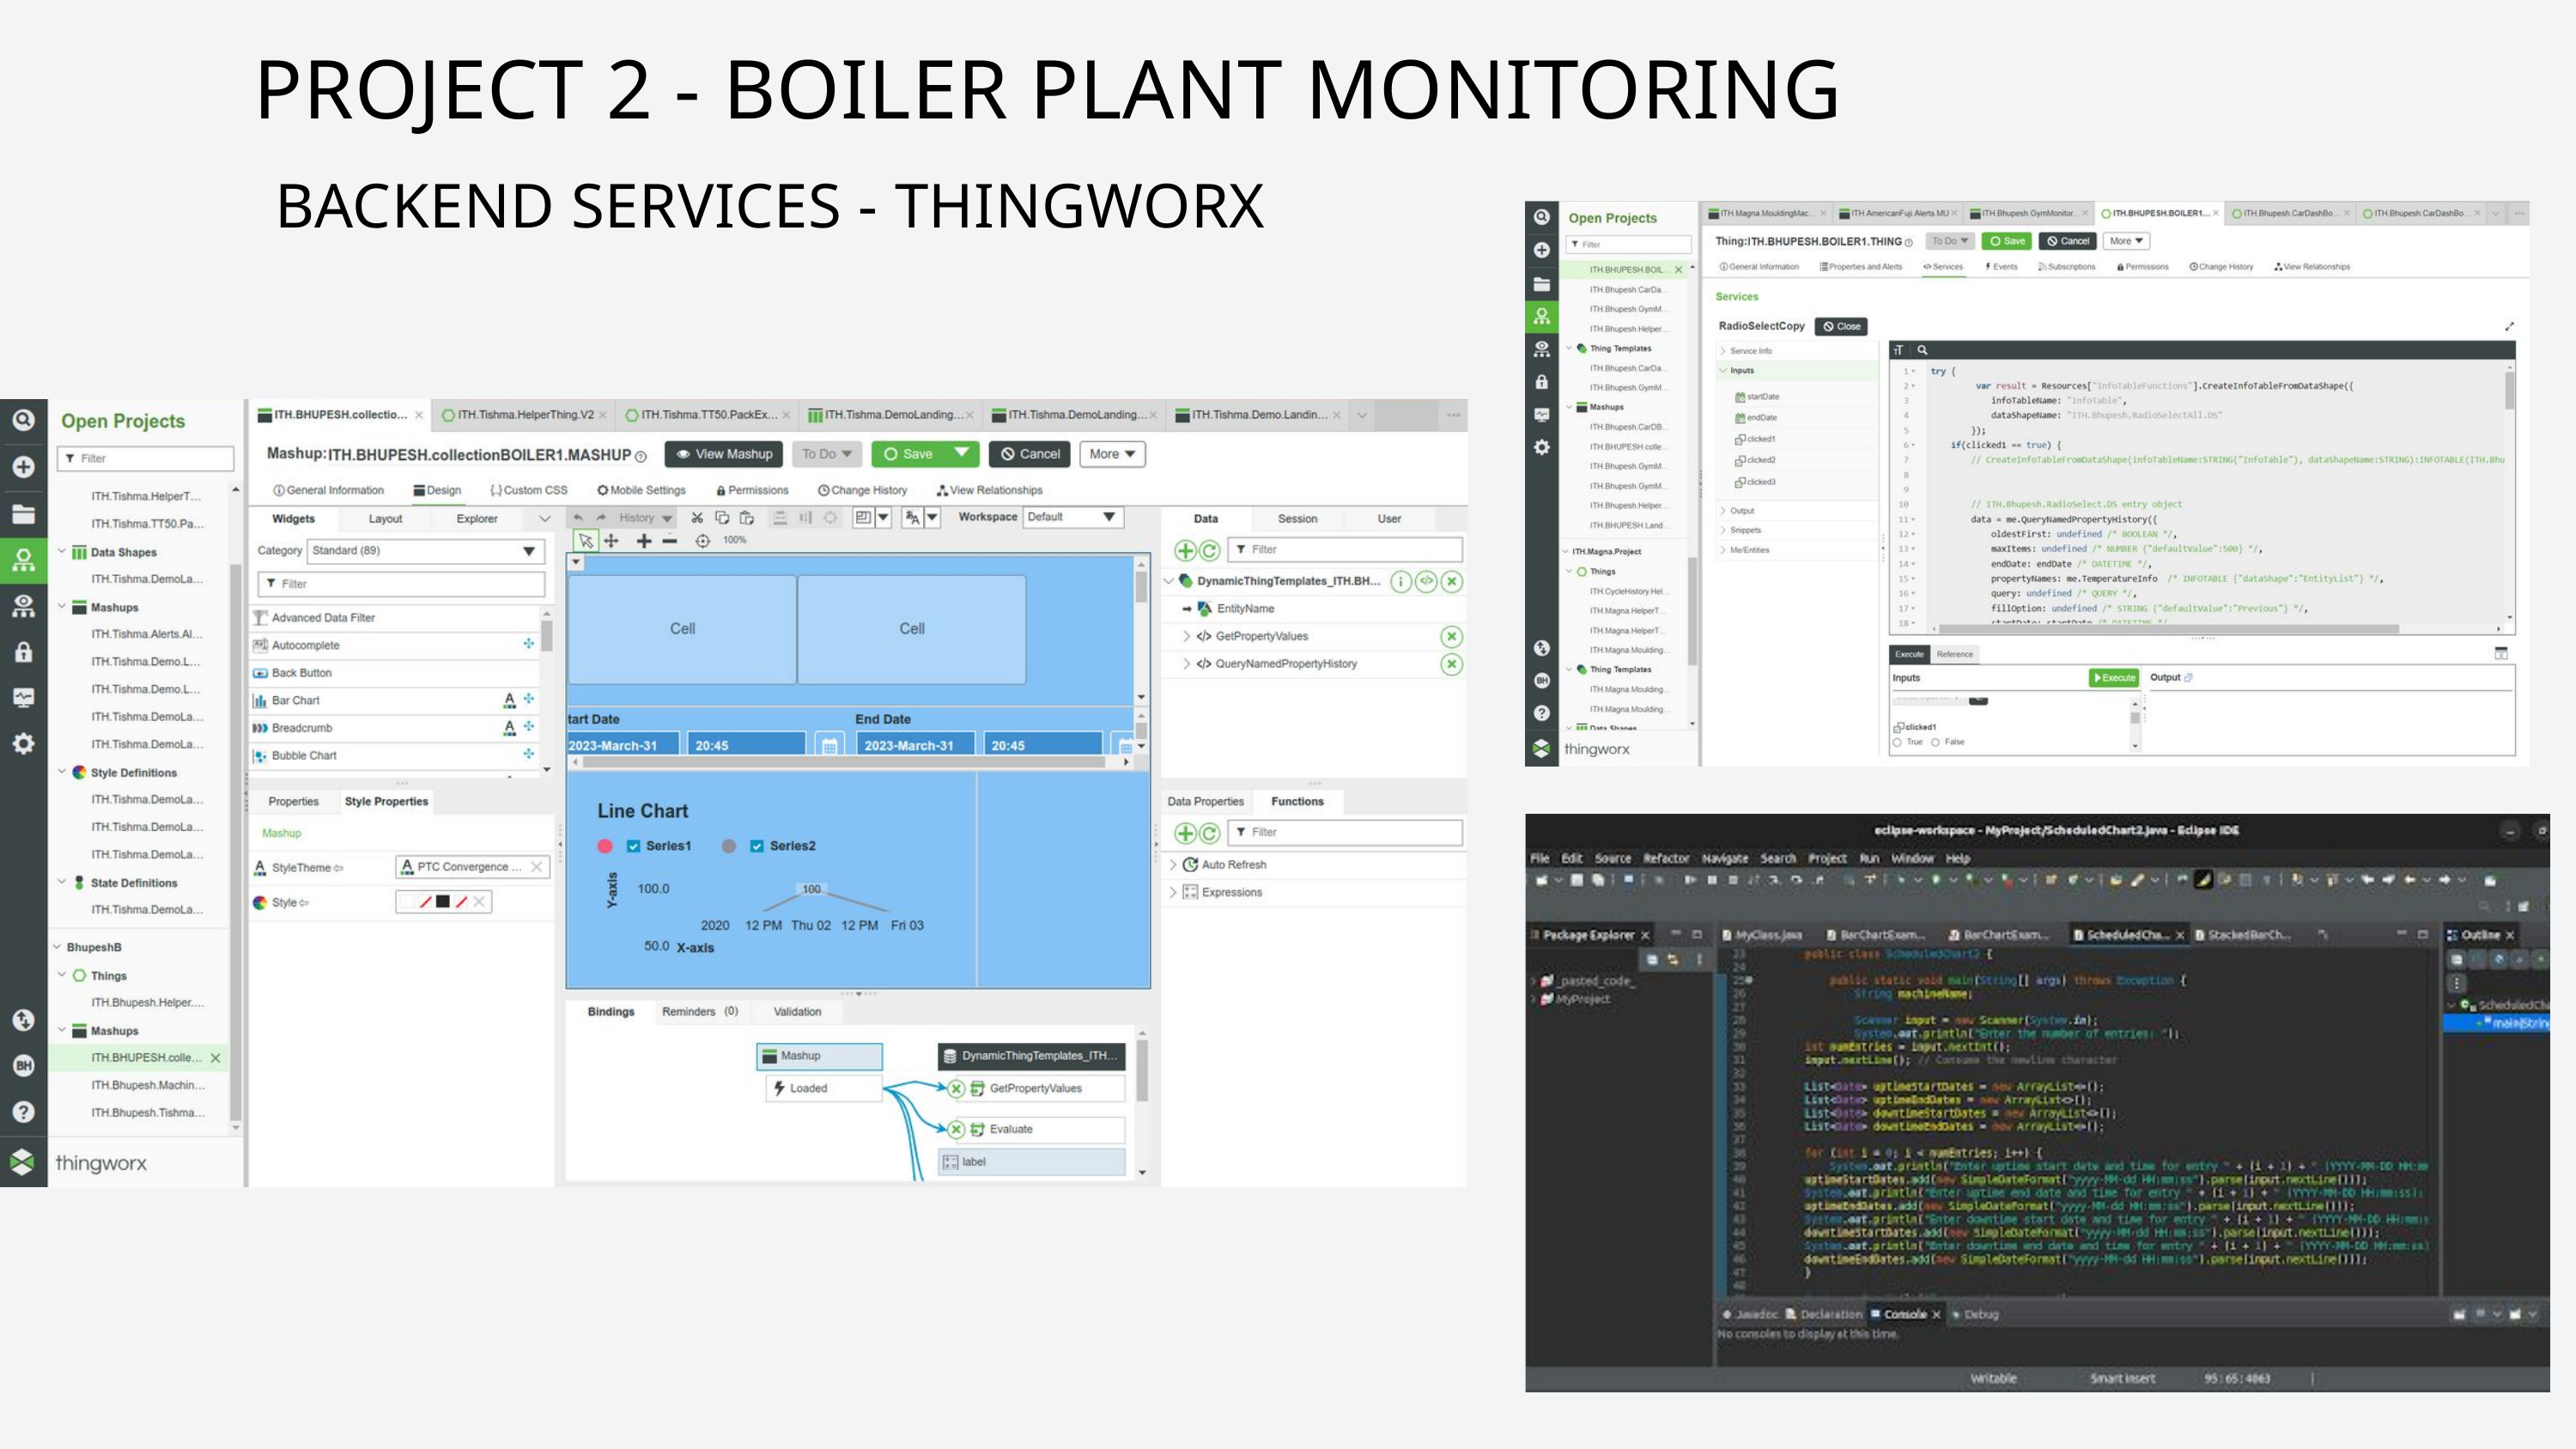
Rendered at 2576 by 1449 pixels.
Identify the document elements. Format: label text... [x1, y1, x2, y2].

picture [1525, 201, 2530, 767]
text_box BACKEND SERVICES - THINGWORX [144, 155, 1397, 240]
text_box PROJECT 2 - BOILER PLANT MONITORING [38, 23, 2061, 136]
picture [1525, 814, 2551, 1392]
picture [0, 398, 1468, 1187]
